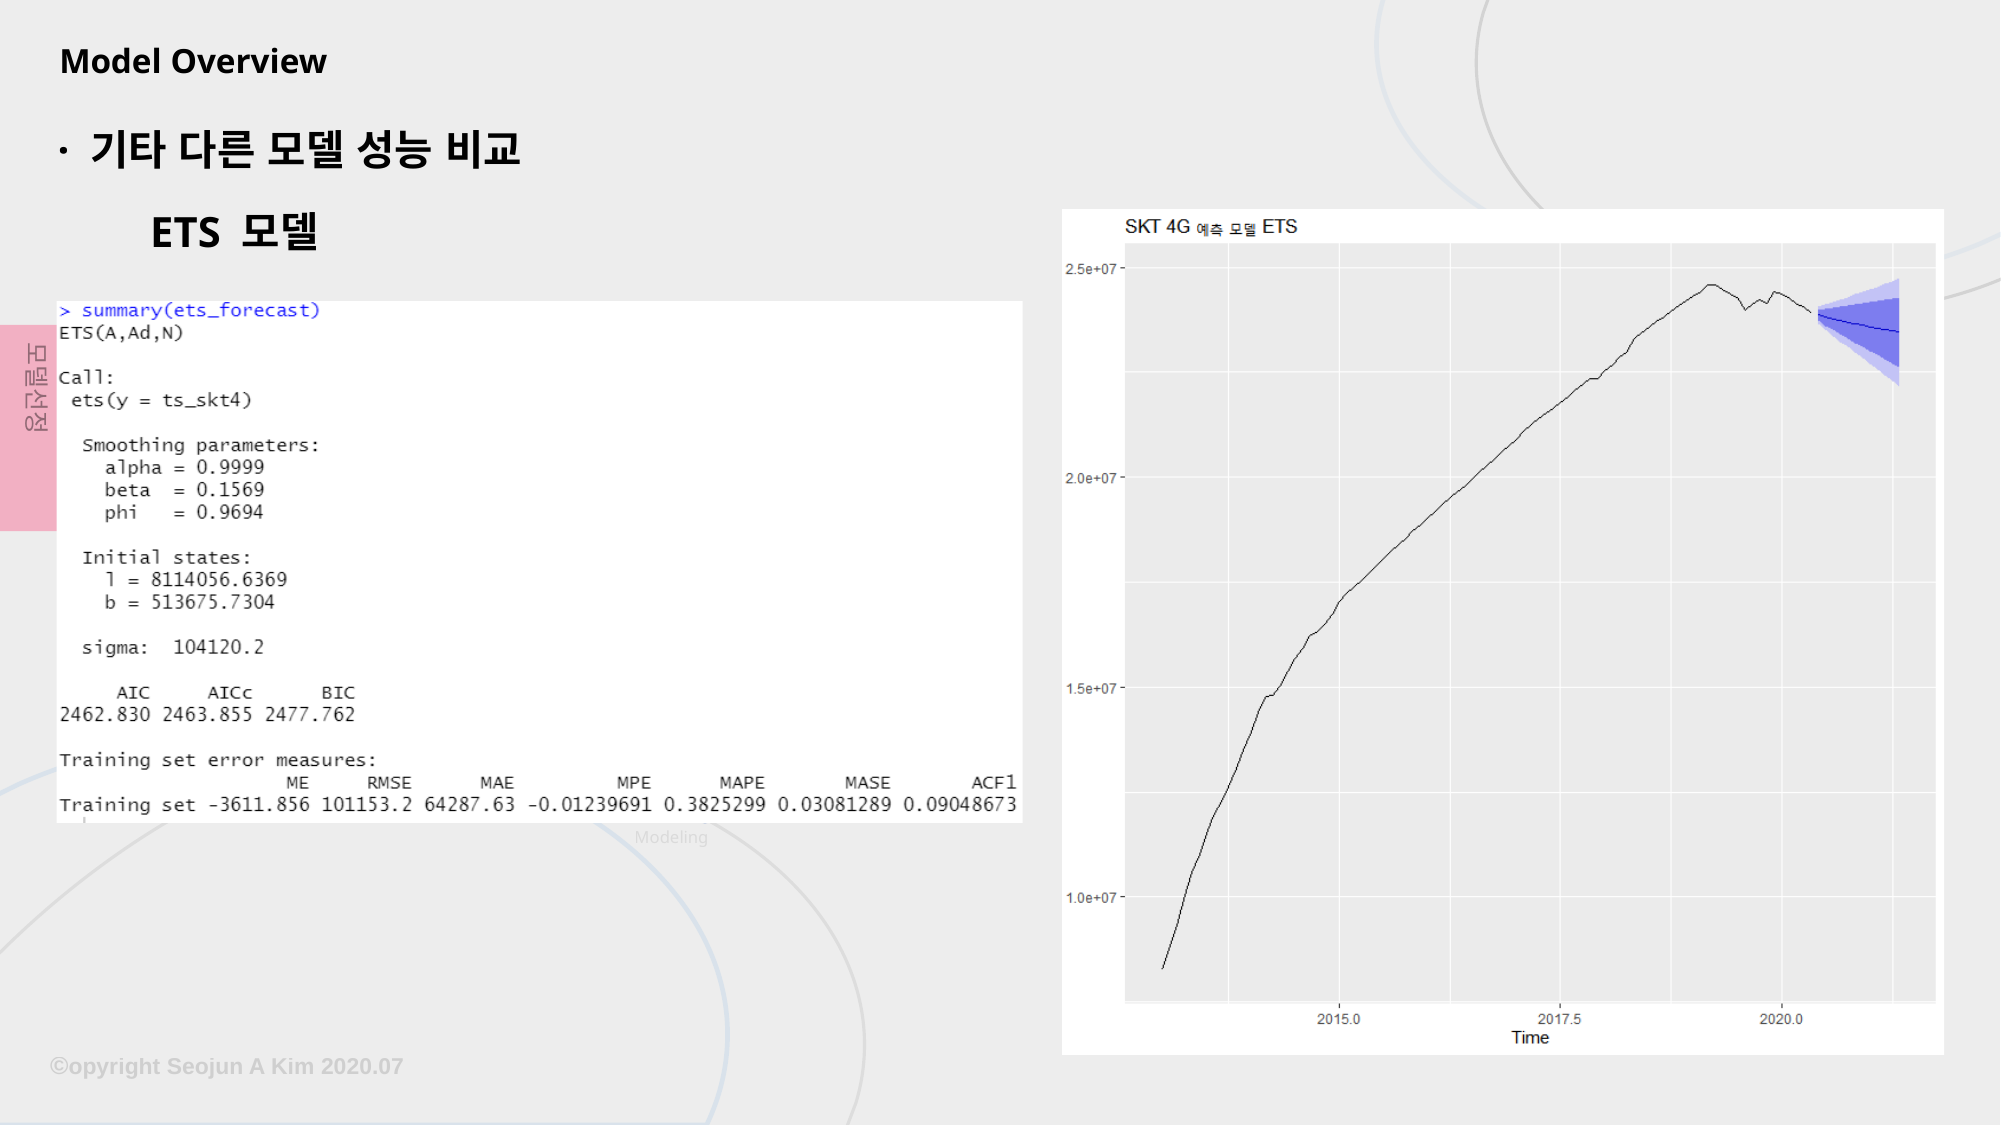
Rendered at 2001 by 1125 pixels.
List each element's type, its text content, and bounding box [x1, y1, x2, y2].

text_box ETS 모델 [135, 173, 334, 264]
picture [1062, 209, 1945, 1055]
text_box · 기타 다른 모델 성능 비교 [42, 91, 537, 182]
picture [56, 301, 1023, 823]
